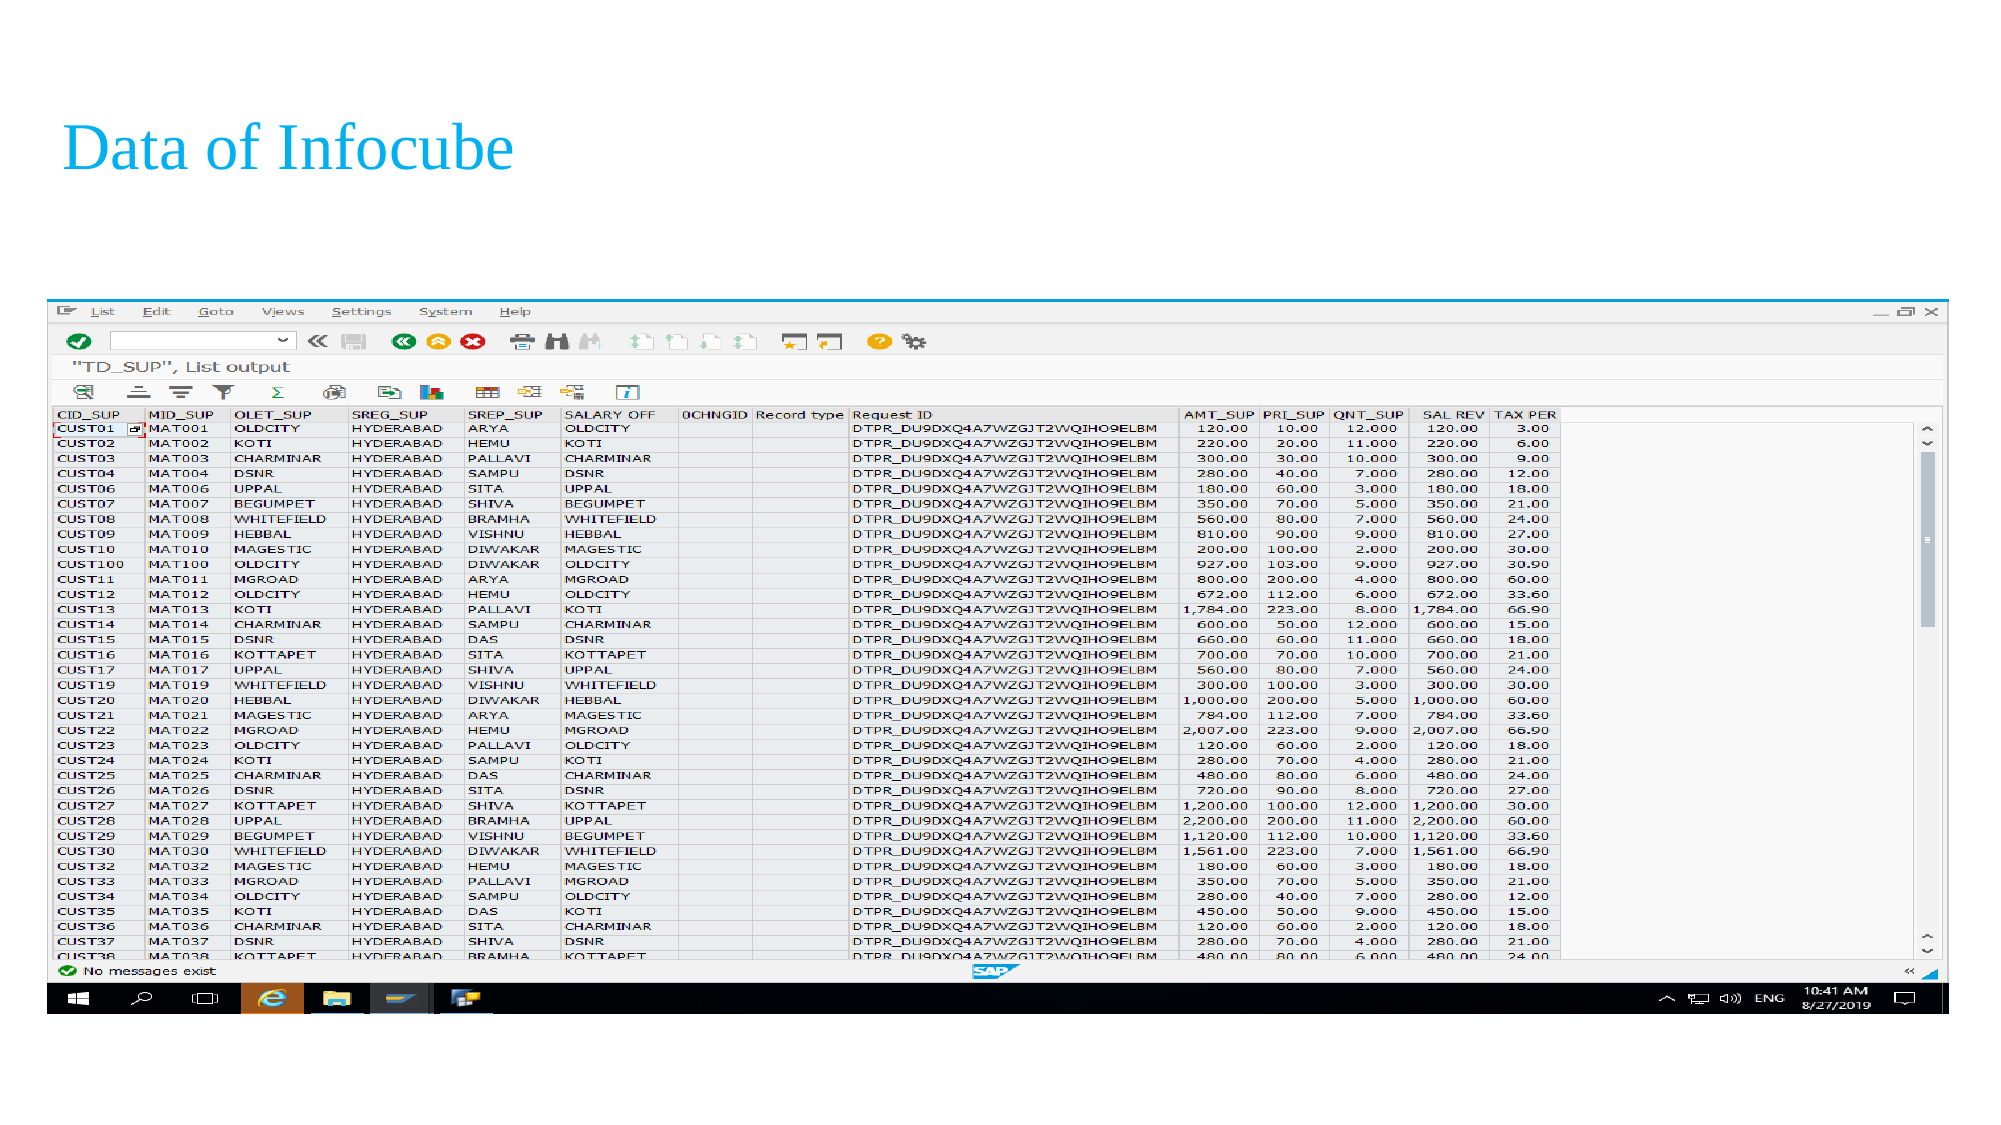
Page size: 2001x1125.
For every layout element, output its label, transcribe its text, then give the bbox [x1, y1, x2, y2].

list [47, 299, 1949, 1014]
title Data of Infocube [47, 91, 1949, 205]
